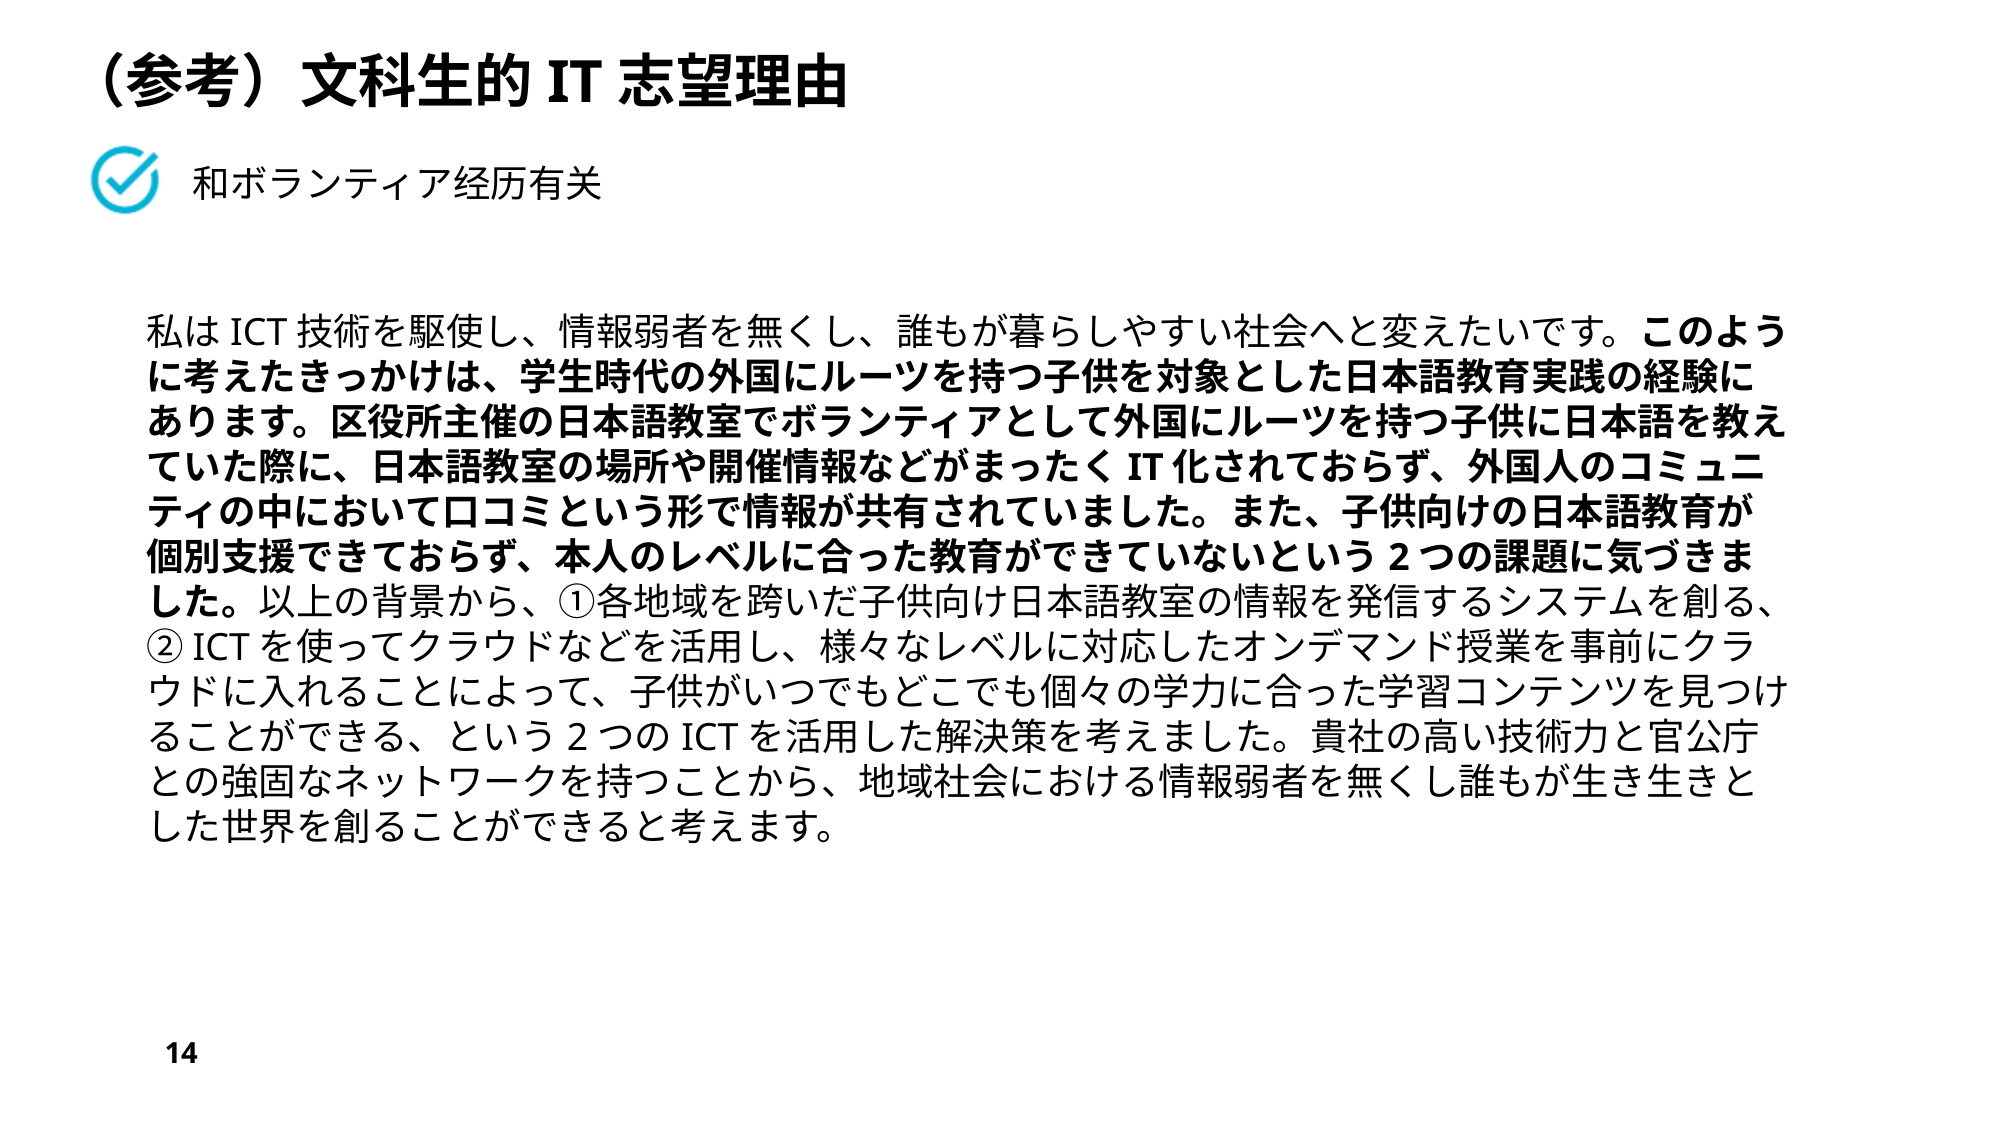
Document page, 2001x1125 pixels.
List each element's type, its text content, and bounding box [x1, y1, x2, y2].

picture [85, 132, 178, 222]
text_box 和ボランティア经历有关 [178, 153, 619, 213]
title （参考）文科生的IT志望理由 [52, 20, 1760, 124]
slide_number 14 [149, 1024, 588, 1085]
text_box 私はICT技術を駆使し、情報弱者を無くし、誰もが暮らしやすい社会へと変えたいです。このように考えたきっかけは、学生時代の外国にルーツを持つ子供を対象とした日本語教育実践の経験にあります。区役所主催の日本語教室でボランティアとして外国にルーツを持つ子供に日本語を教えていた際に、日本語教室の場所や開催情報などがまったくIT化されておらず、外国人のコミュニティの中において口コミという形で情報が共有されていました。また、子供向けの日本語教育が個別支援できておらず、本人のレベルに合った教育ができていないという2つの課題に気づきました。以上の背景から、①各地域を跨いだ子供向け日本語教室の情報を発信するシステムを創る、②ICTを使ってクラウドなどを活用し、様々なレベルに対応したオンデマンド授業を事前にクラウドに入れることによって、子供がいつでもどこでも個々の学力に合った学習コンテンツを見つけることができる、という2つのICTを活用した解決策を考えました。貴社の高い技術力と官公庁との強固なネットワークを持つことから、地域社会における情報弱者を無くし誰もが生き生きとした世界を創ることができると考えます。 [131, 300, 1806, 856]
